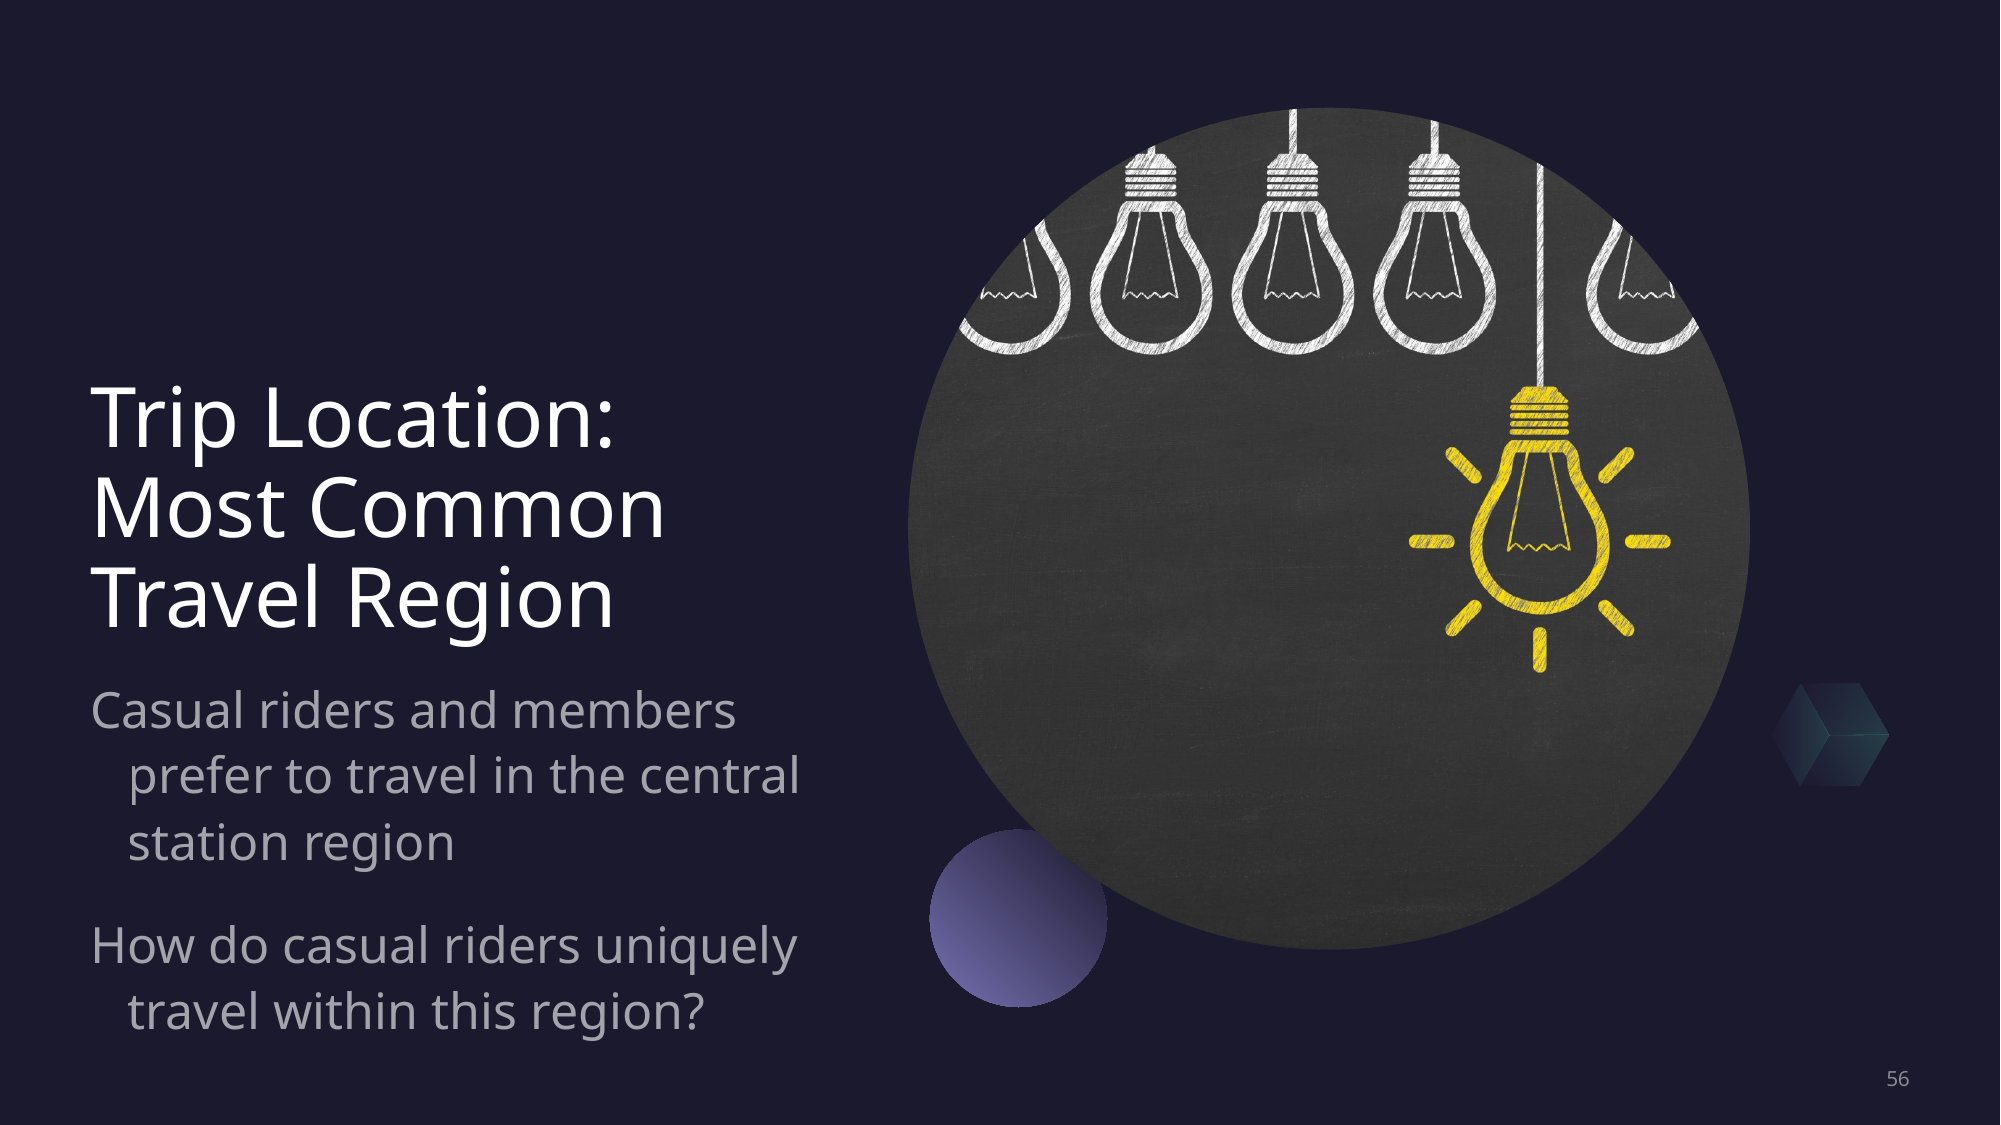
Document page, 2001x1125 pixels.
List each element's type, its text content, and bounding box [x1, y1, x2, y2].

list Casual riders and members prefer to travel in the central station region How do casual riders uniquely travel within this region? [90, 672, 850, 1058]
slide_number 56 [1632, 1067, 1910, 1093]
picture [908, 107, 1751, 950]
title Trip Location: Most Common Travel Region [90, 90, 824, 646]
